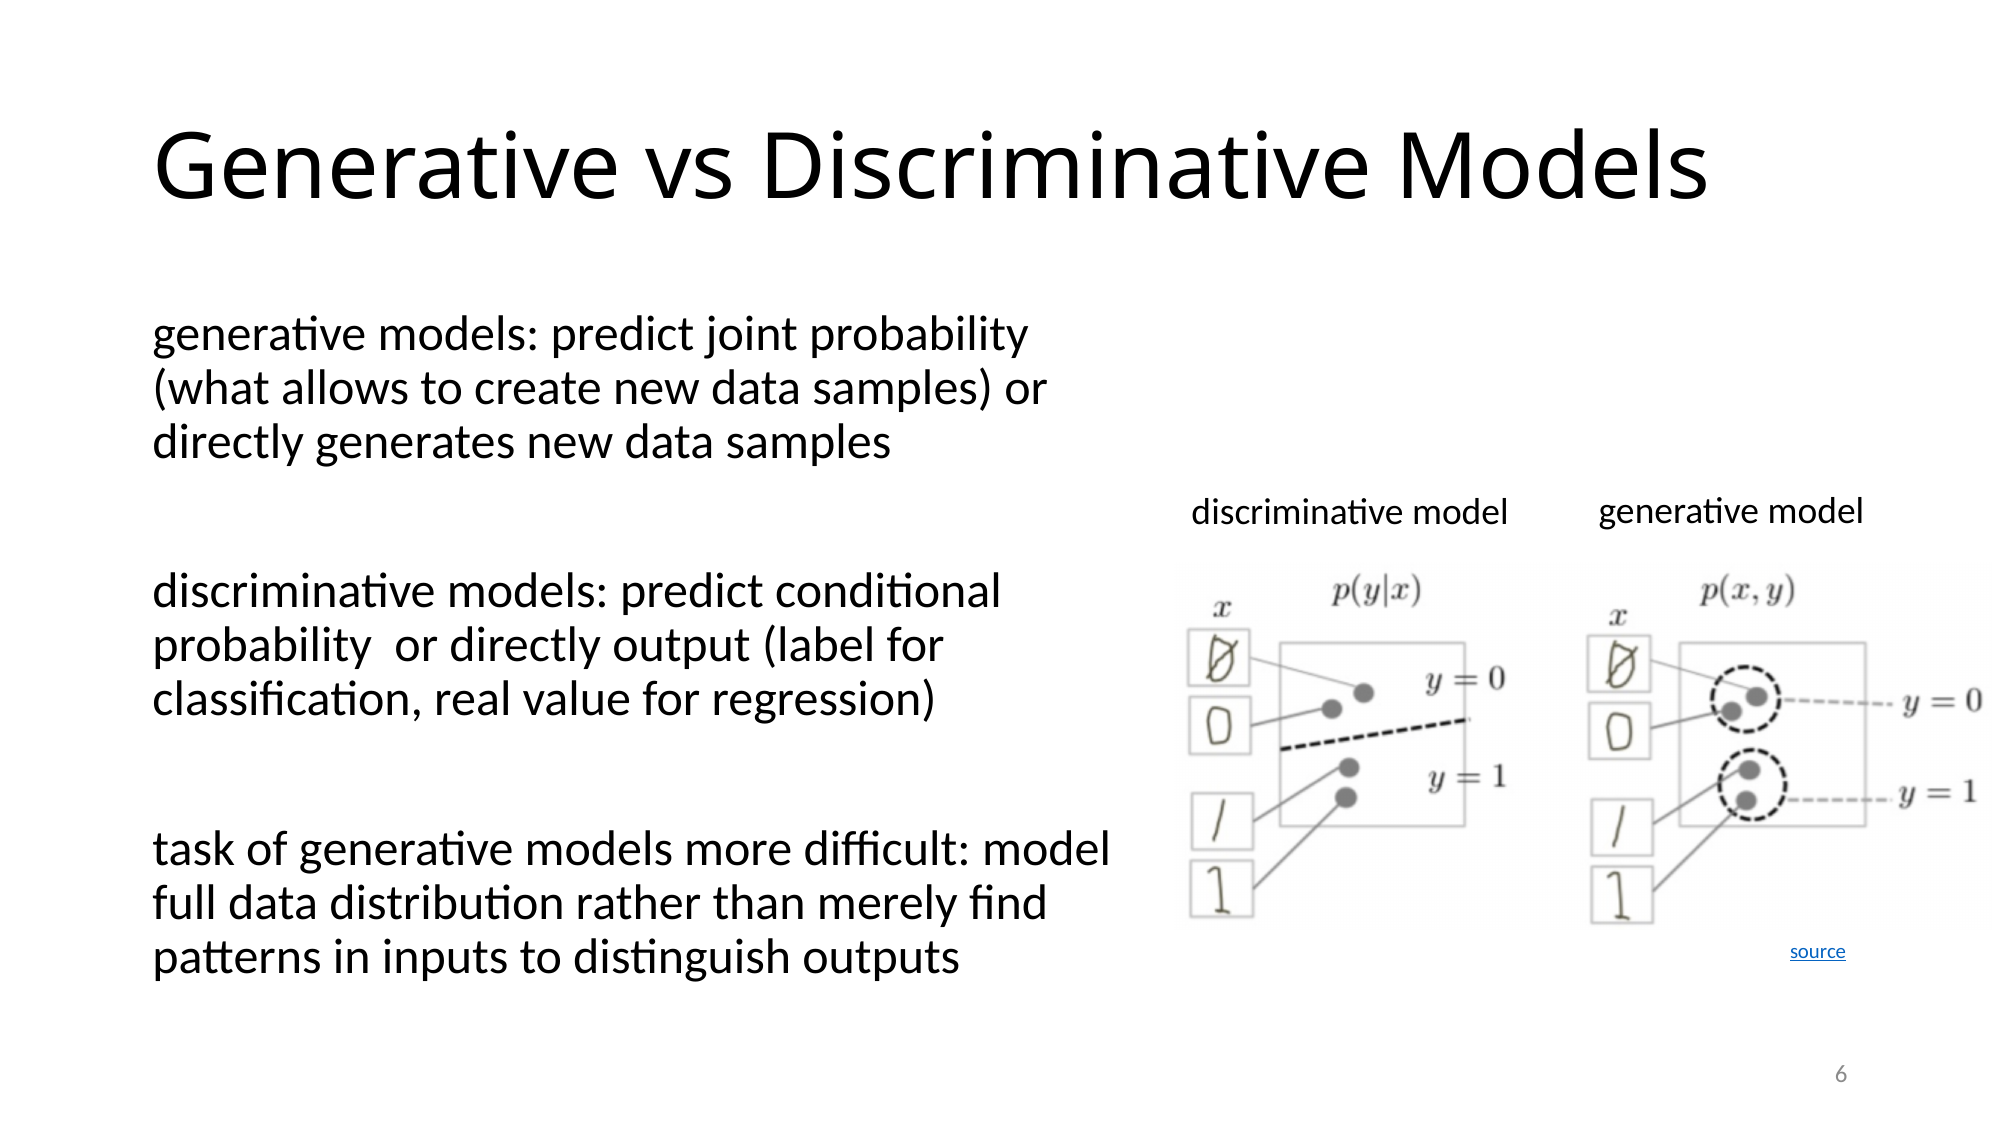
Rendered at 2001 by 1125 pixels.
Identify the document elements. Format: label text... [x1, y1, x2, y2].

text_box source [1775, 930, 1863, 970]
title Generative vs Discriminative Models [137, 59, 1863, 278]
slide_number 6 [1412, 1042, 1863, 1103]
text_box generative model [1583, 478, 1880, 539]
picture [1174, 562, 1992, 930]
text_box discriminative model [1176, 479, 1524, 540]
